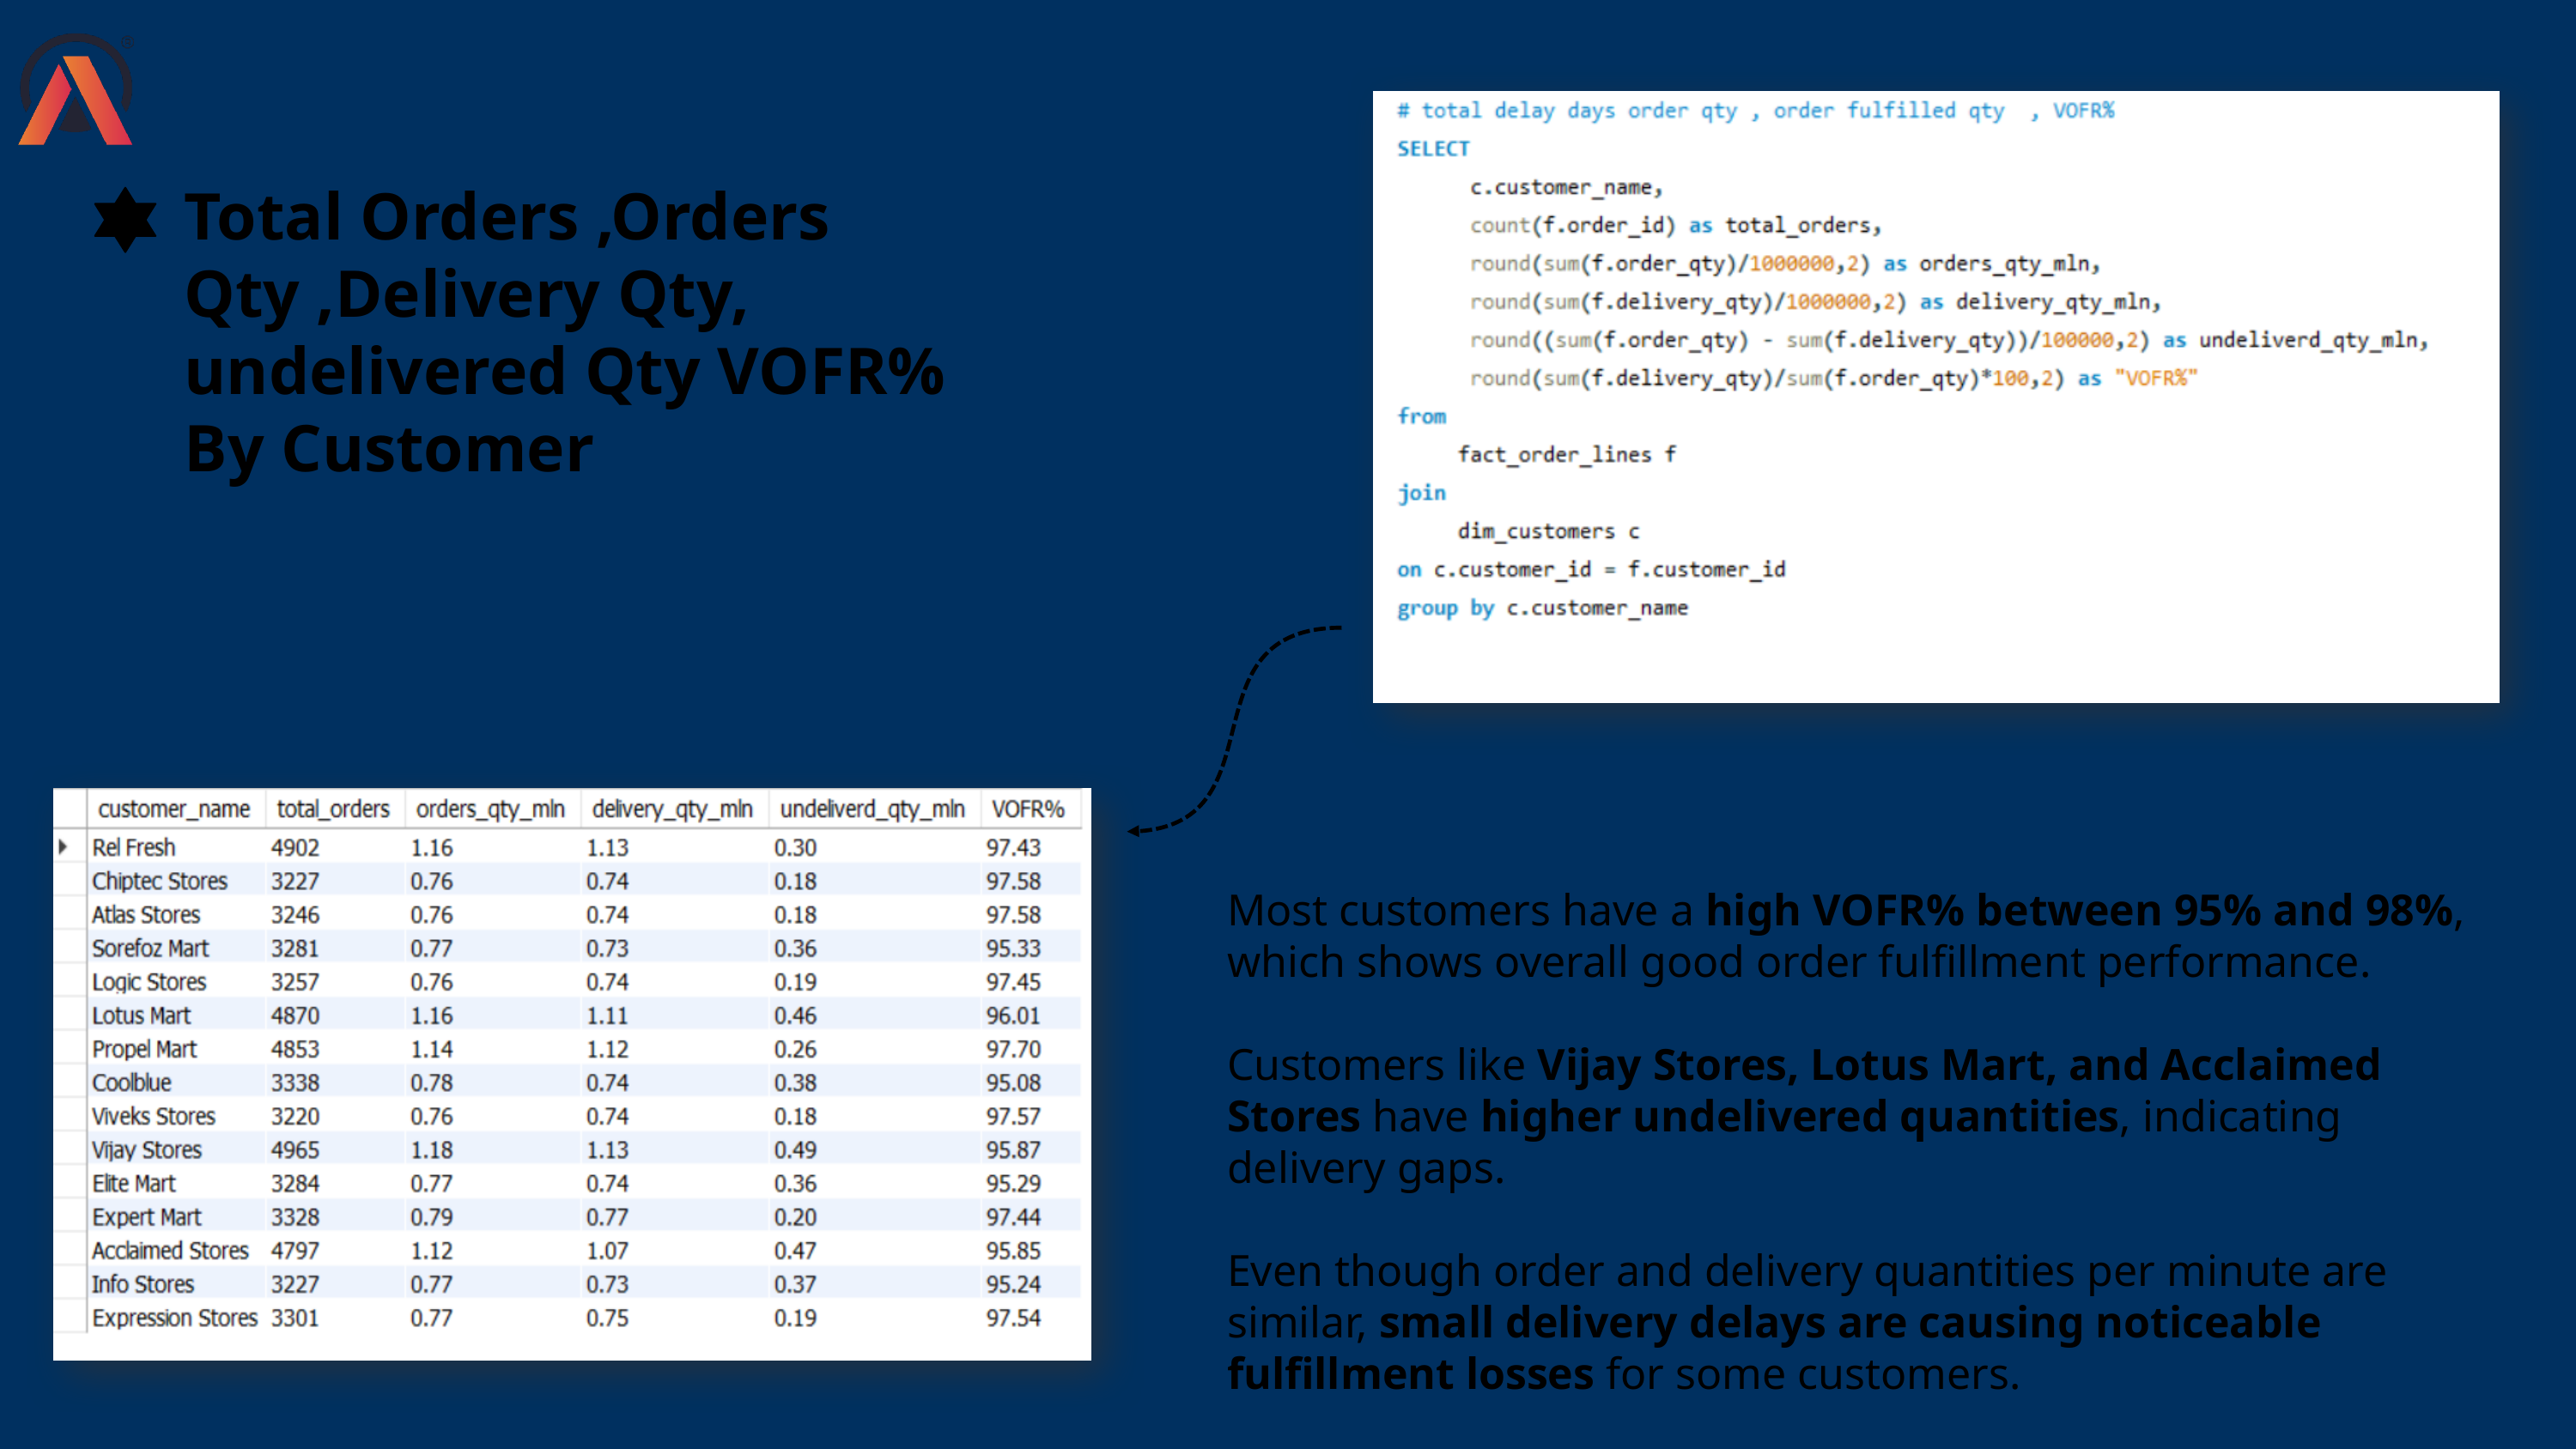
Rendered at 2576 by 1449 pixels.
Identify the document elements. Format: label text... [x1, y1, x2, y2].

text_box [1127, 627, 1342, 832]
text_box [94, 186, 157, 253]
picture [16, 30, 138, 147]
text_box Total Orders ,Orders Qty ,Delivery Qty, undelivered Qty VOFR% By Customer [172, 169, 1042, 491]
picture [53, 788, 1091, 1361]
picture [1373, 90, 2500, 703]
text_box Most customers have a high VOFR% between 95% and 98%, which shows overall good order fulfillment performance. Customers like Vijay Stores, Lotus Mart, and Acclaimed Stores have higher undelivered quantities, indicating delivery gaps. Even though order and delivery quantities per minute are similar, small delivery delays are causing noticeable fulfillment losses for some customers. [1214, 876, 2503, 1404]
